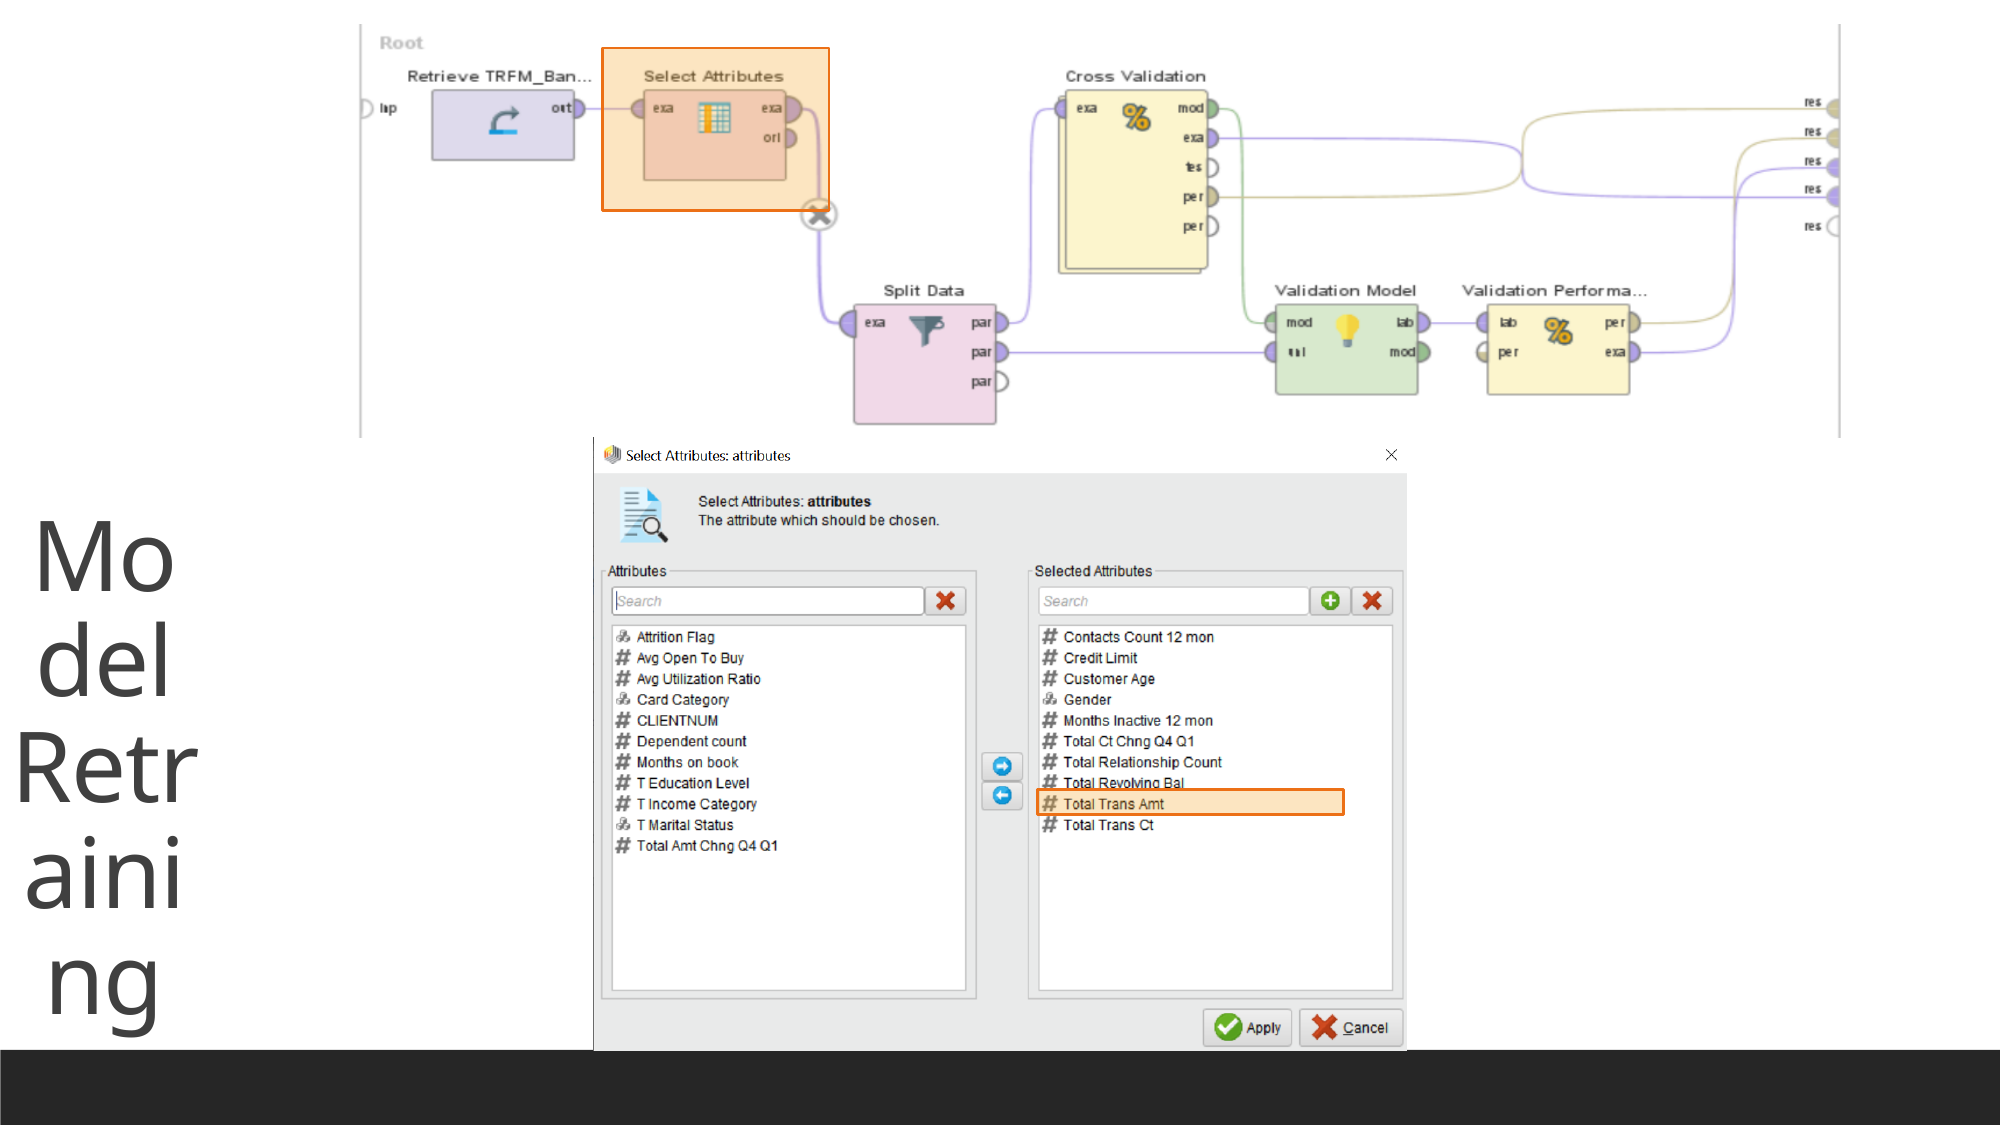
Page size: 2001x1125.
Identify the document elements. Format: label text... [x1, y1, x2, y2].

picture [358, 23, 1841, 438]
title Model Retraining [0, 0, 209, 1051]
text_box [593, 436, 1407, 1051]
